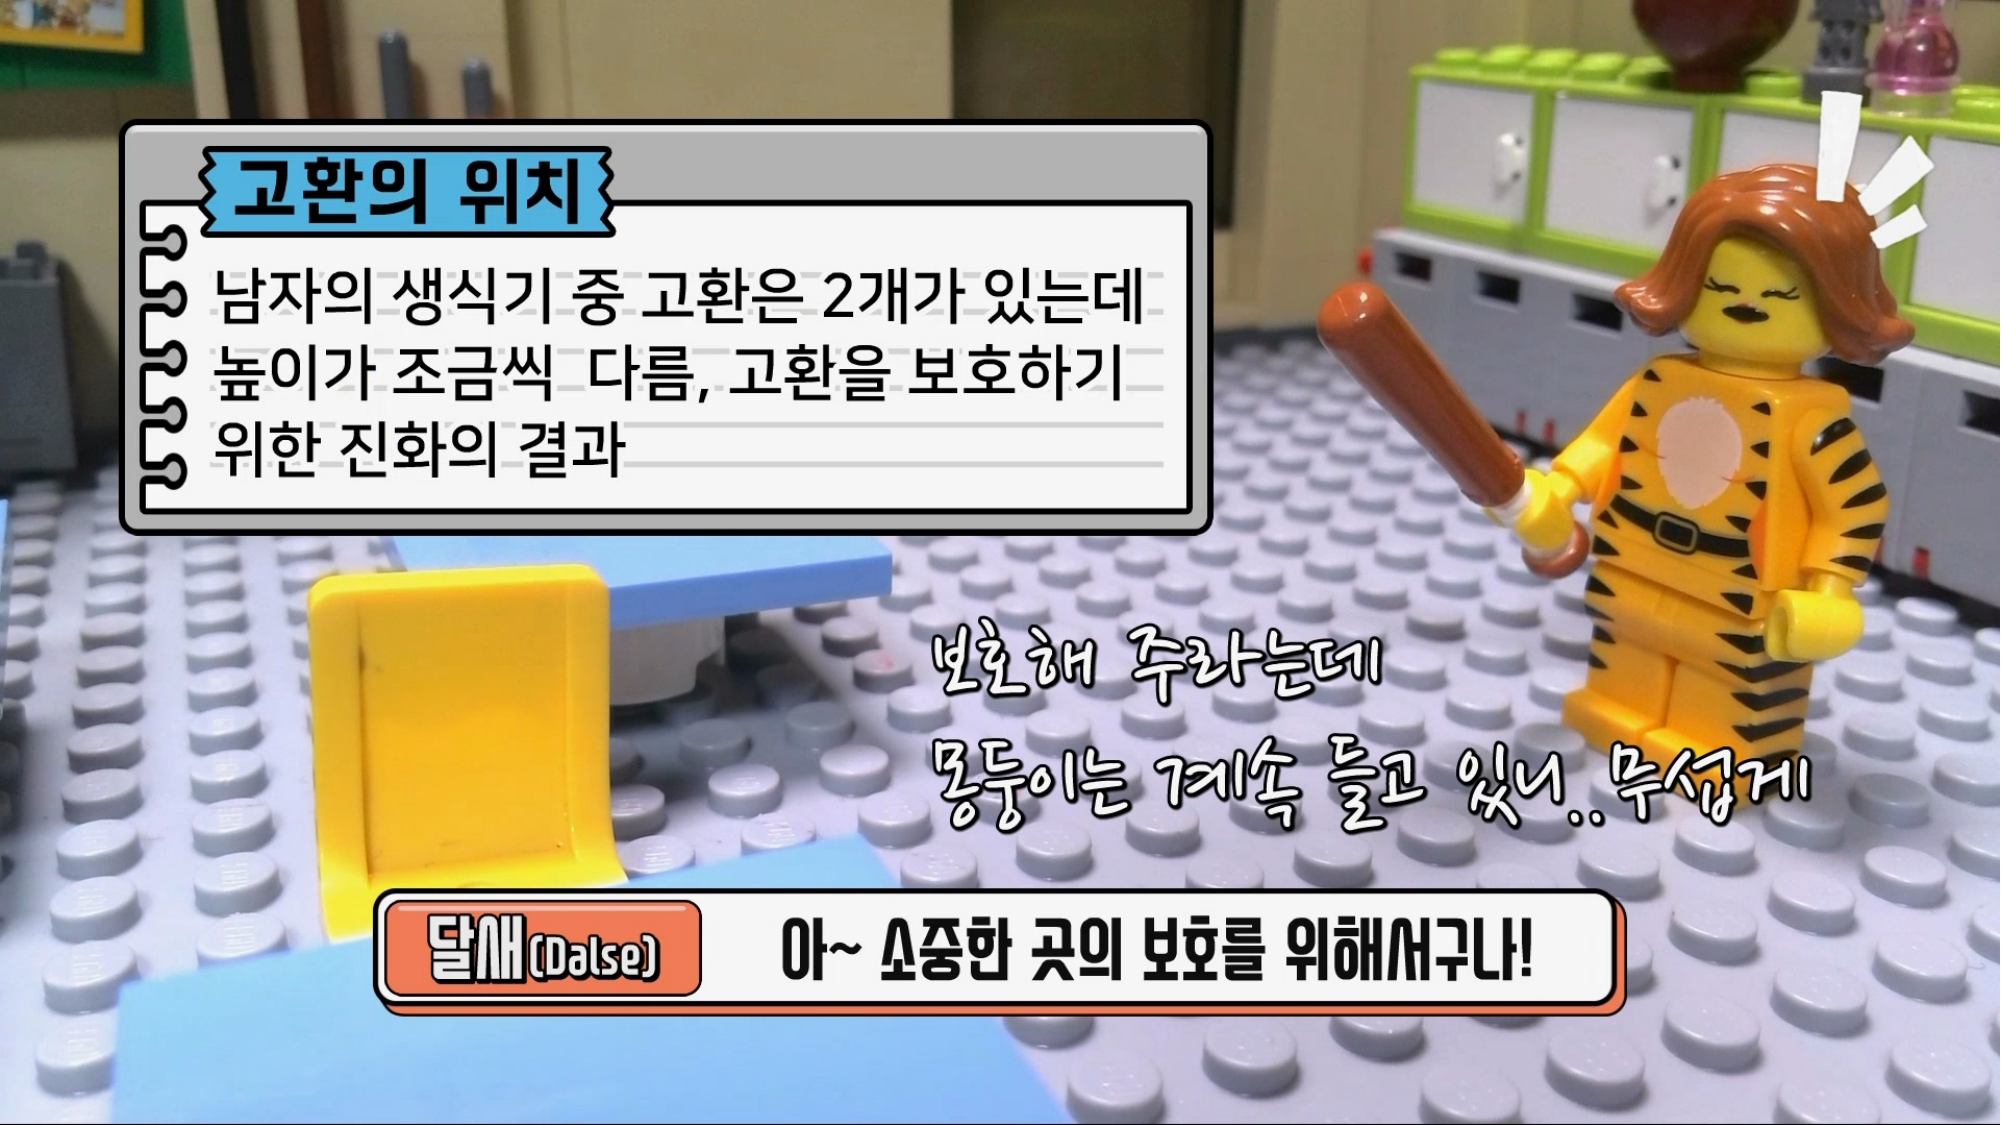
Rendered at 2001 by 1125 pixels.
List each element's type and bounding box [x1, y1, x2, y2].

list [0, 0, 2000, 1125]
